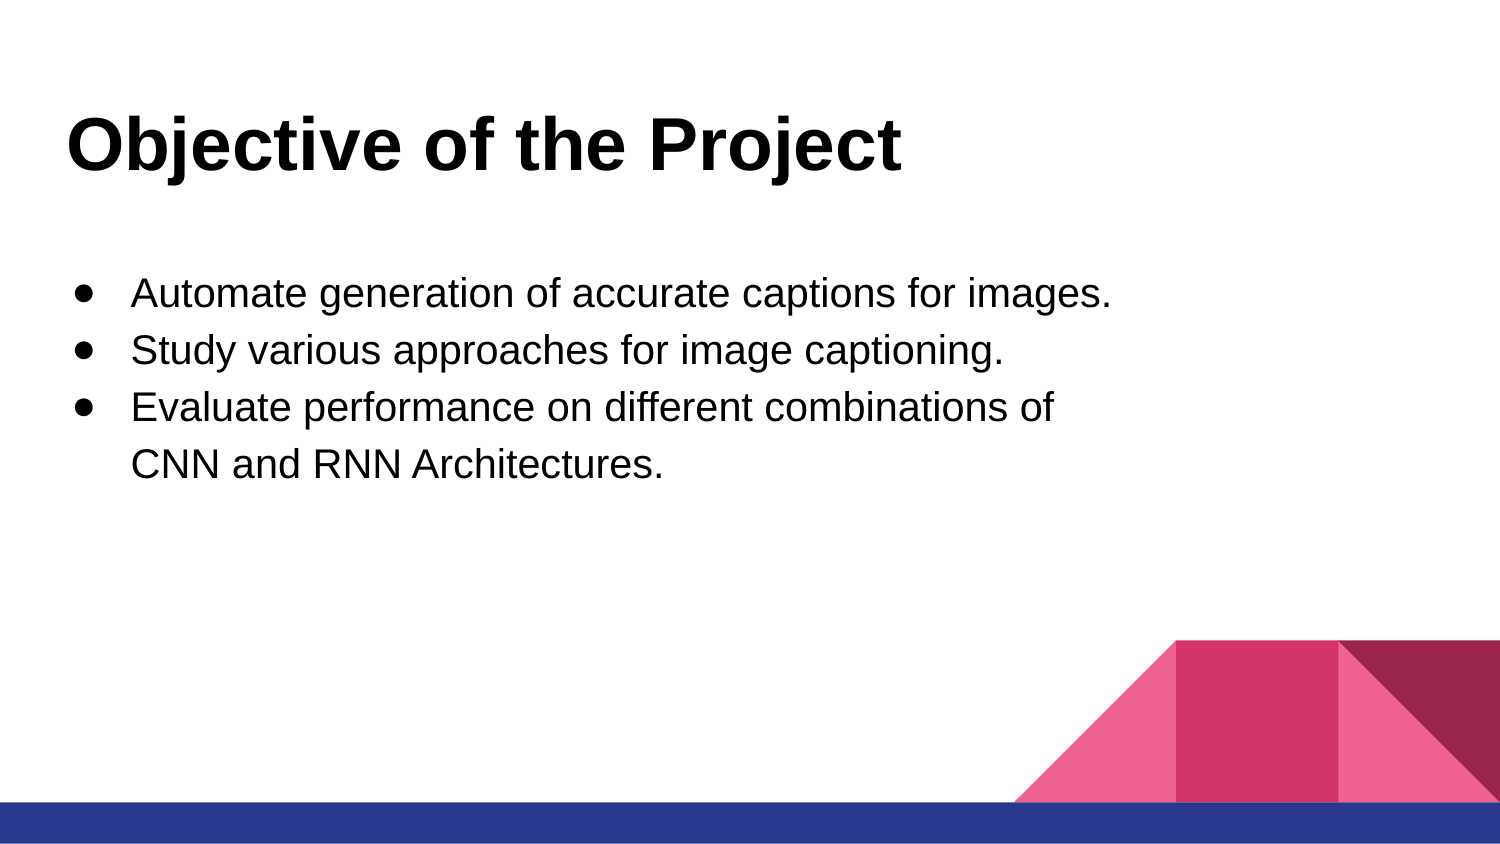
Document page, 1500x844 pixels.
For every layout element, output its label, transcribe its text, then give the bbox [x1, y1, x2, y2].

list Automate generation of accurate captions for images. Study various approaches for image captioning. Evaluate performance on different combinations of CNN and RNN Architectures. [38, 169, 1139, 561]
title Objective of the Project [51, 67, 1449, 167]
